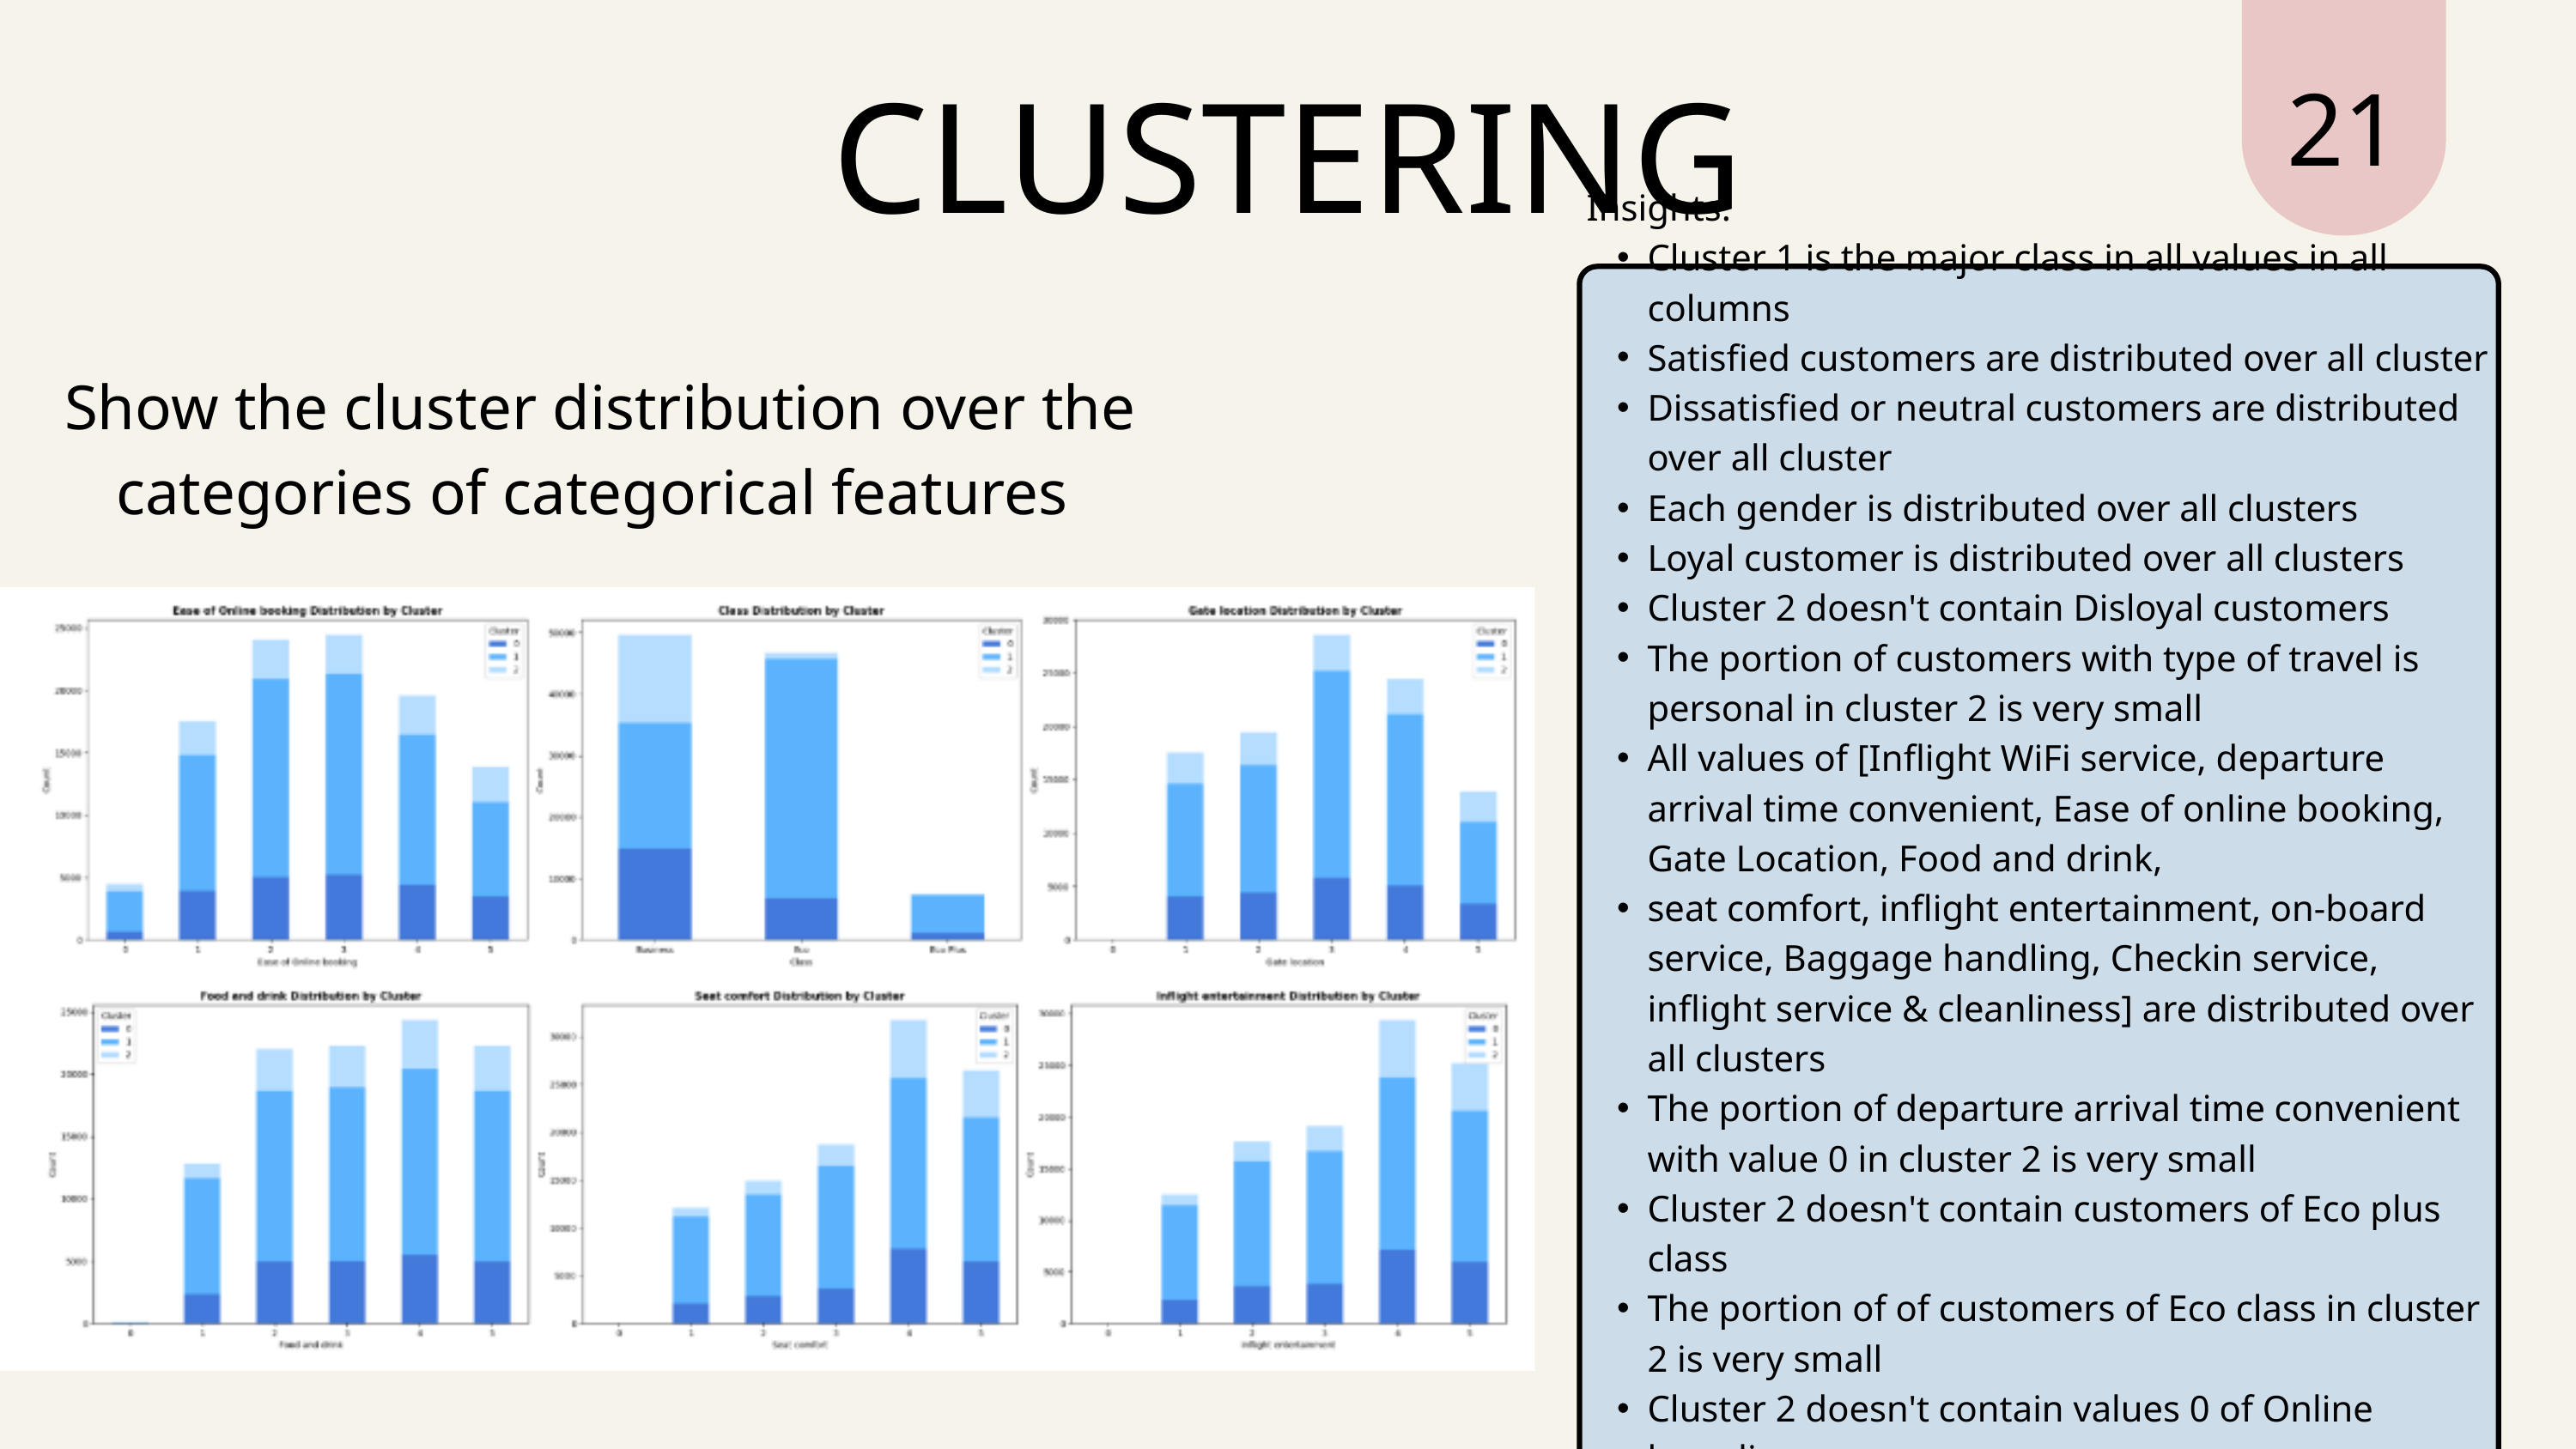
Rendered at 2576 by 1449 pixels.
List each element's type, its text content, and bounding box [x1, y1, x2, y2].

text_box Show the cluster distribution over the categories of categorical features [63, 356, 1139, 527]
text_box CLUSTERING [359, 31, 2216, 245]
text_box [2233, 0, 2455, 236]
text_box [0, 587, 1535, 1371]
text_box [1579, 266, 2500, 1449]
